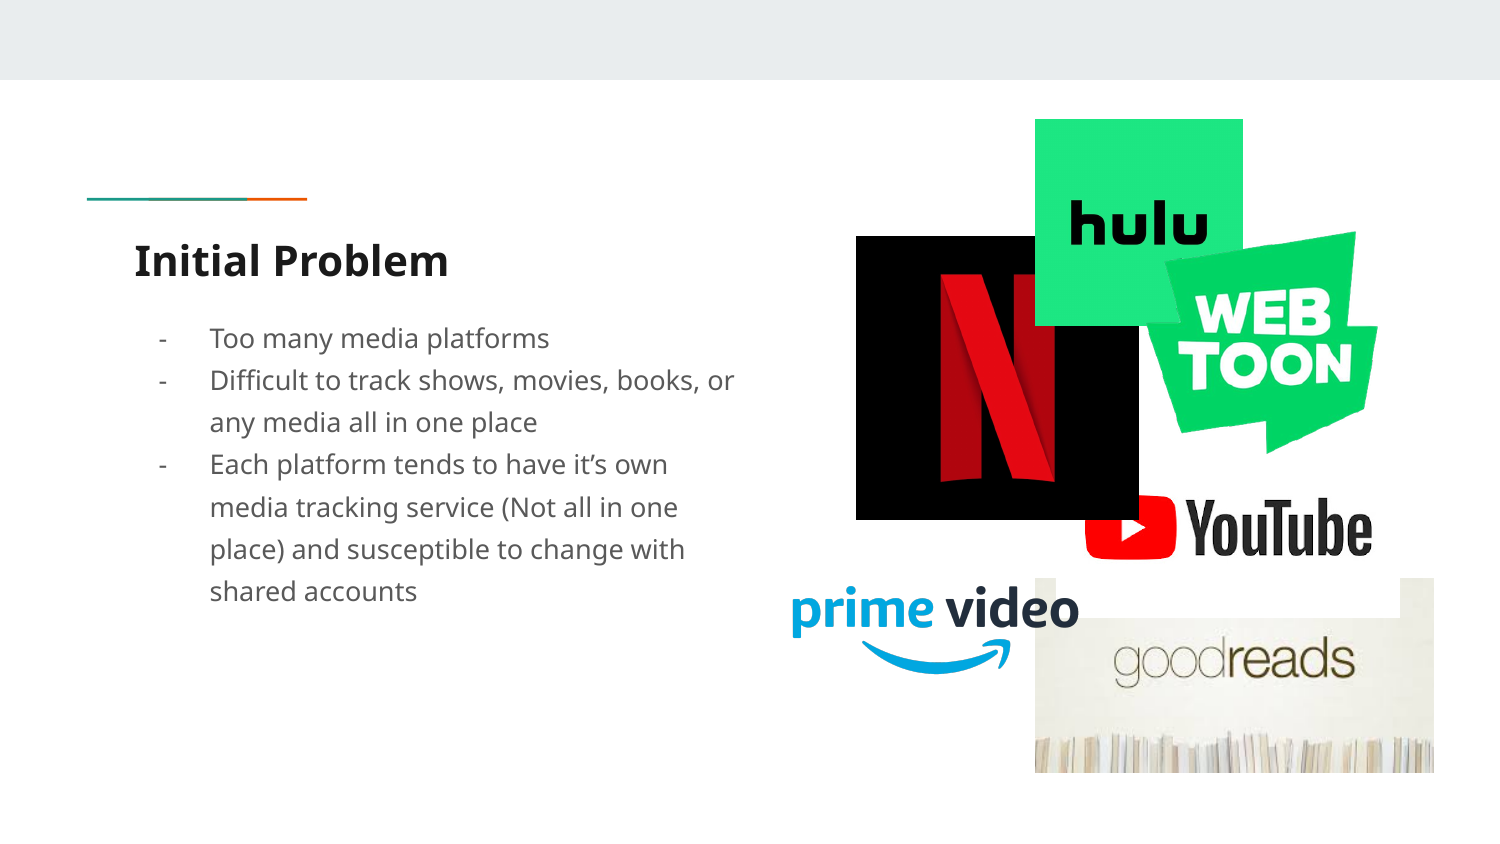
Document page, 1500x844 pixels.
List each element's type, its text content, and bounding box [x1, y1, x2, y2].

picture [749, 119, 1434, 773]
title Initial Problem [119, 216, 1030, 305]
list Too many media platforms Difficult to track shows, movies, books, or any media all in one place Each platform tends to have it’s own media tracking service (Not all in one place) and susceptible to change with shared accounts [119, 298, 750, 712]
